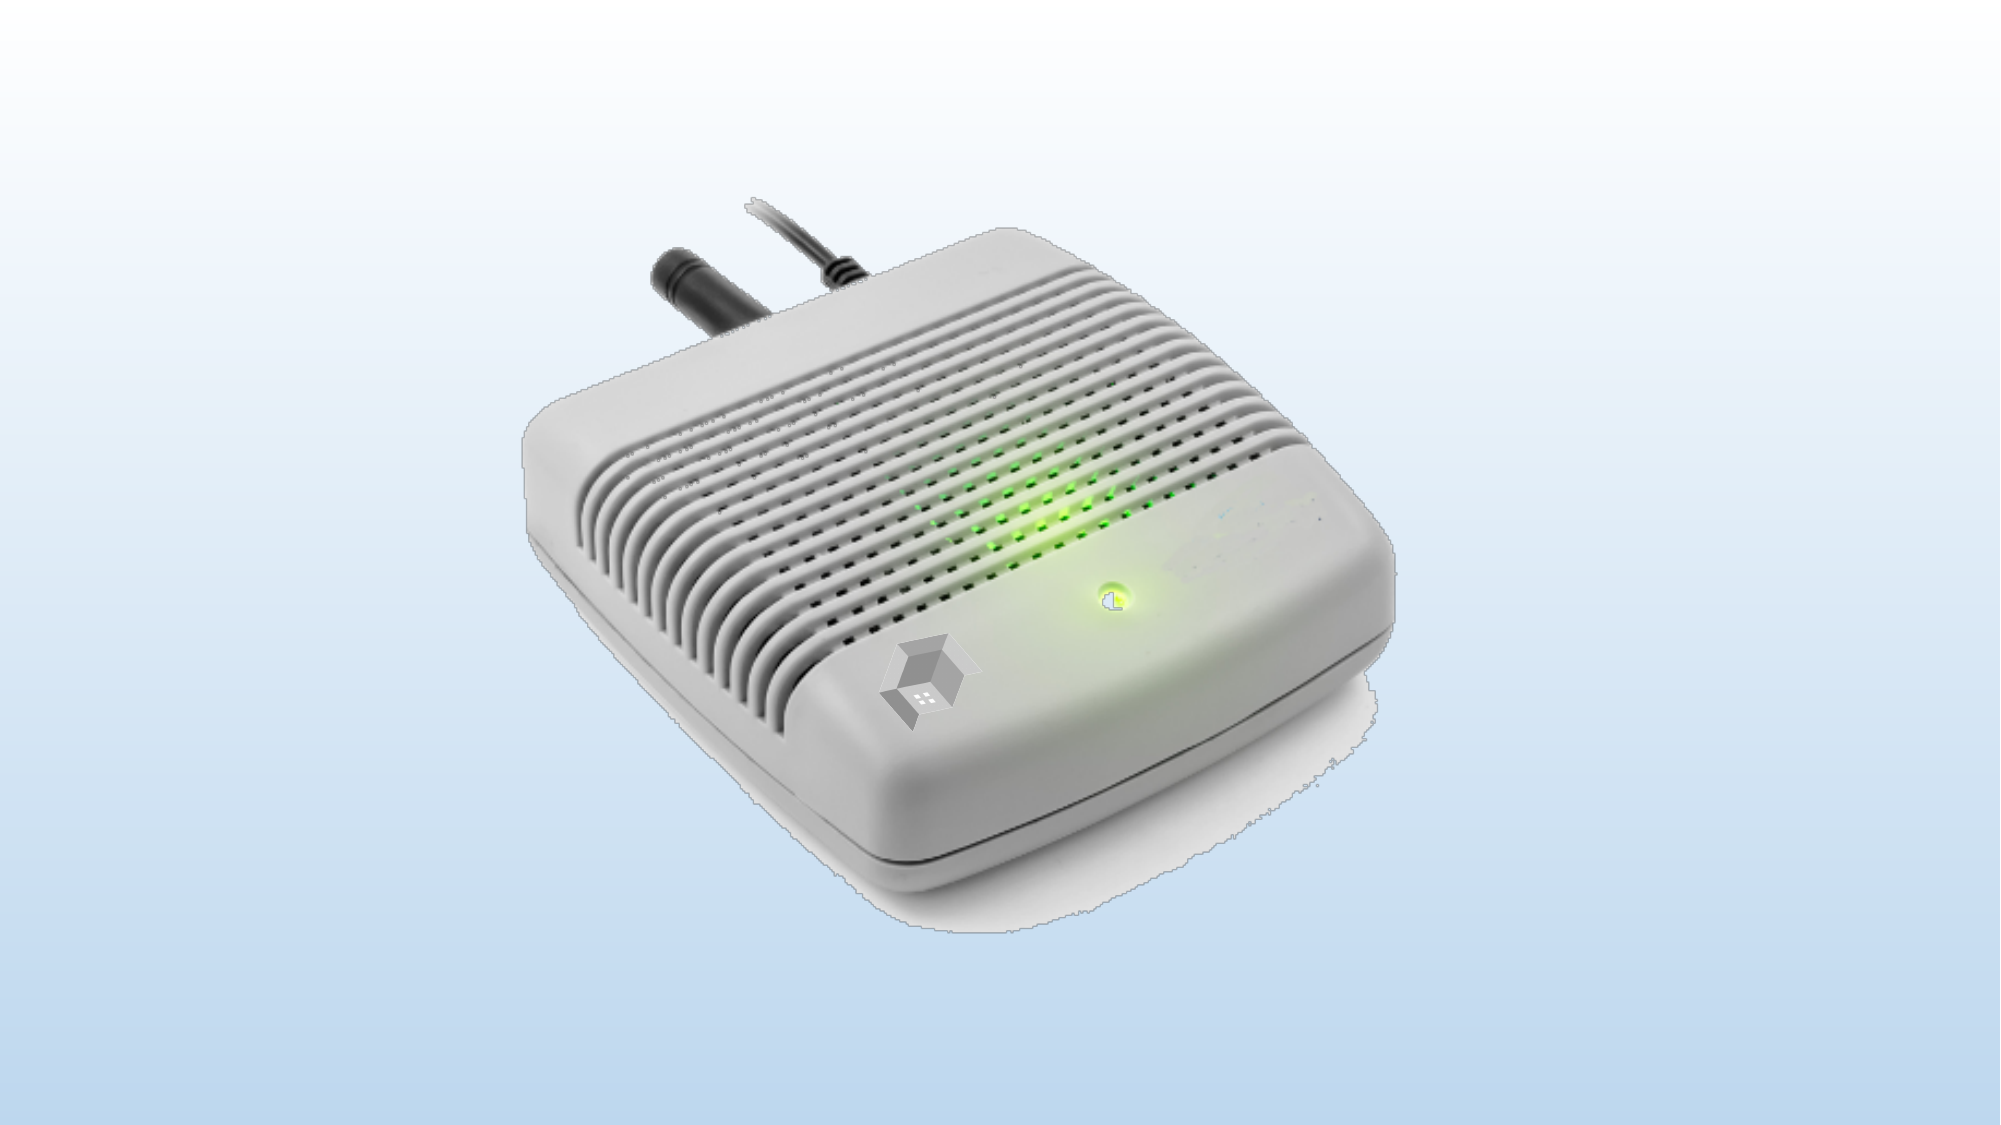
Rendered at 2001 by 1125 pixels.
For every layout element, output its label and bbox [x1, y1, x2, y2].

text_box [417, 17, 1509, 1108]
